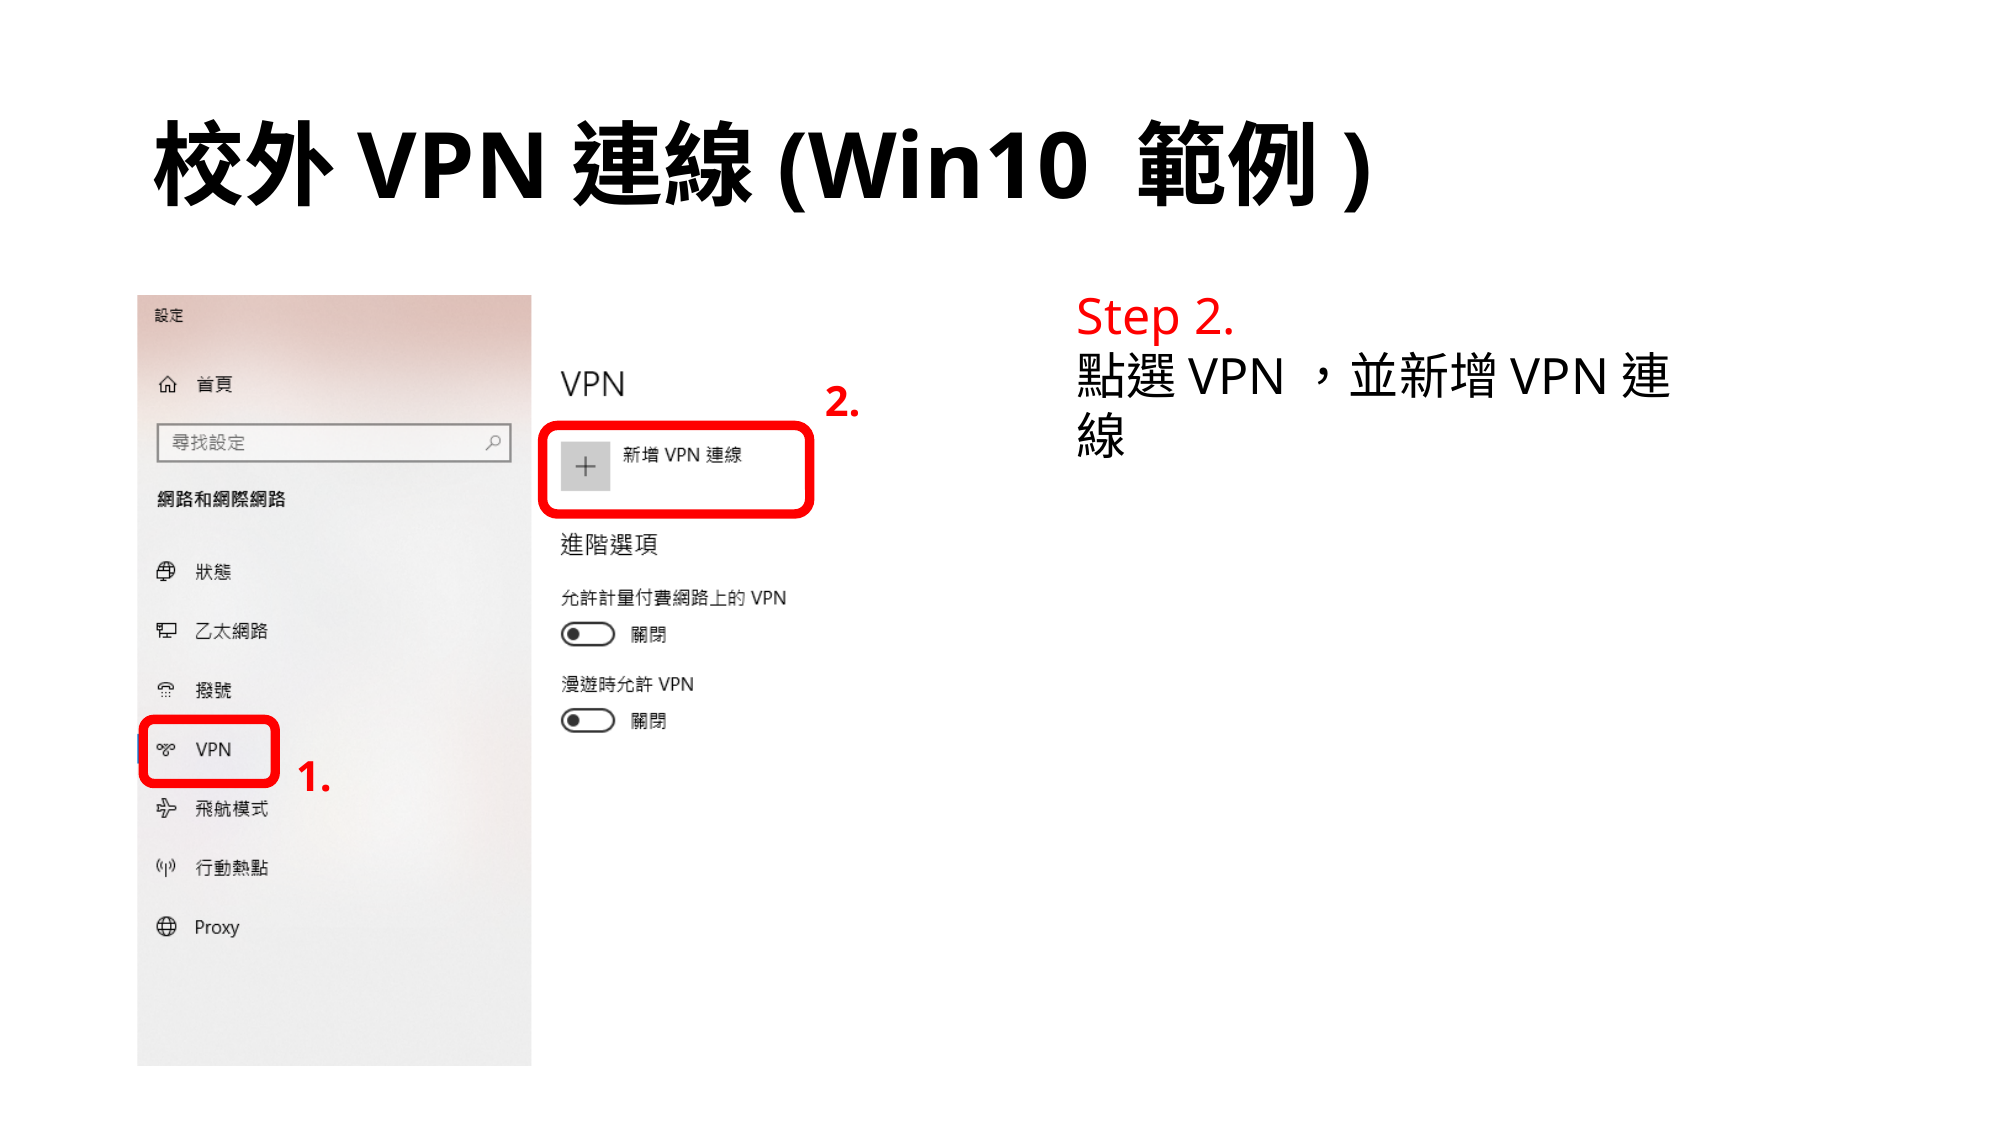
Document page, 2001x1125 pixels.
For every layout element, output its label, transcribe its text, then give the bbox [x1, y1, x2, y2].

text_box Step 2. 點選VPN，並新增VPN連線 [1061, 277, 1706, 473]
picture [137, 295, 1169, 1066]
title 校外VPN連線(Win10 範例) [137, 59, 1863, 278]
